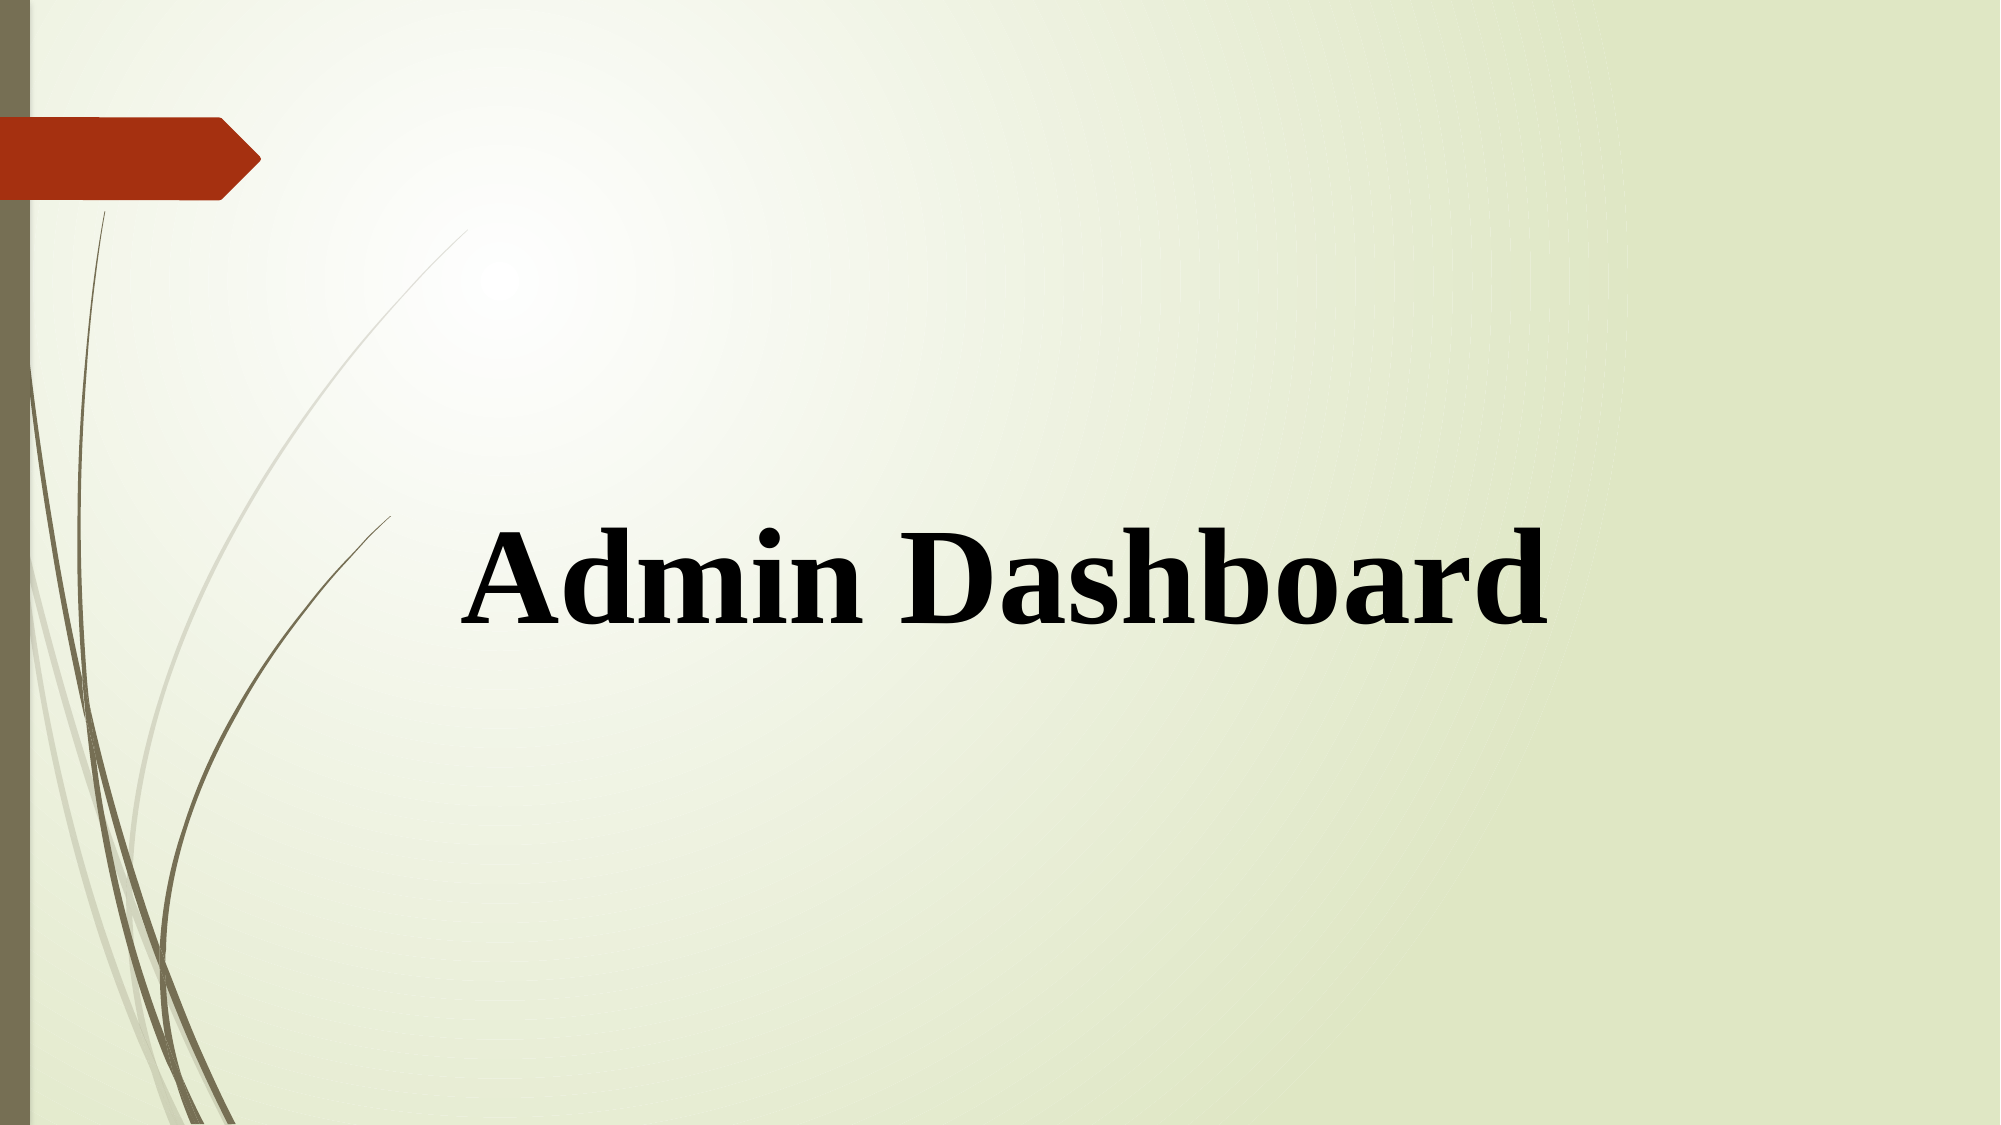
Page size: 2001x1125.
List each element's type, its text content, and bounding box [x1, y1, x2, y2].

text_box Admin Dashboard [116, 269, 1893, 867]
